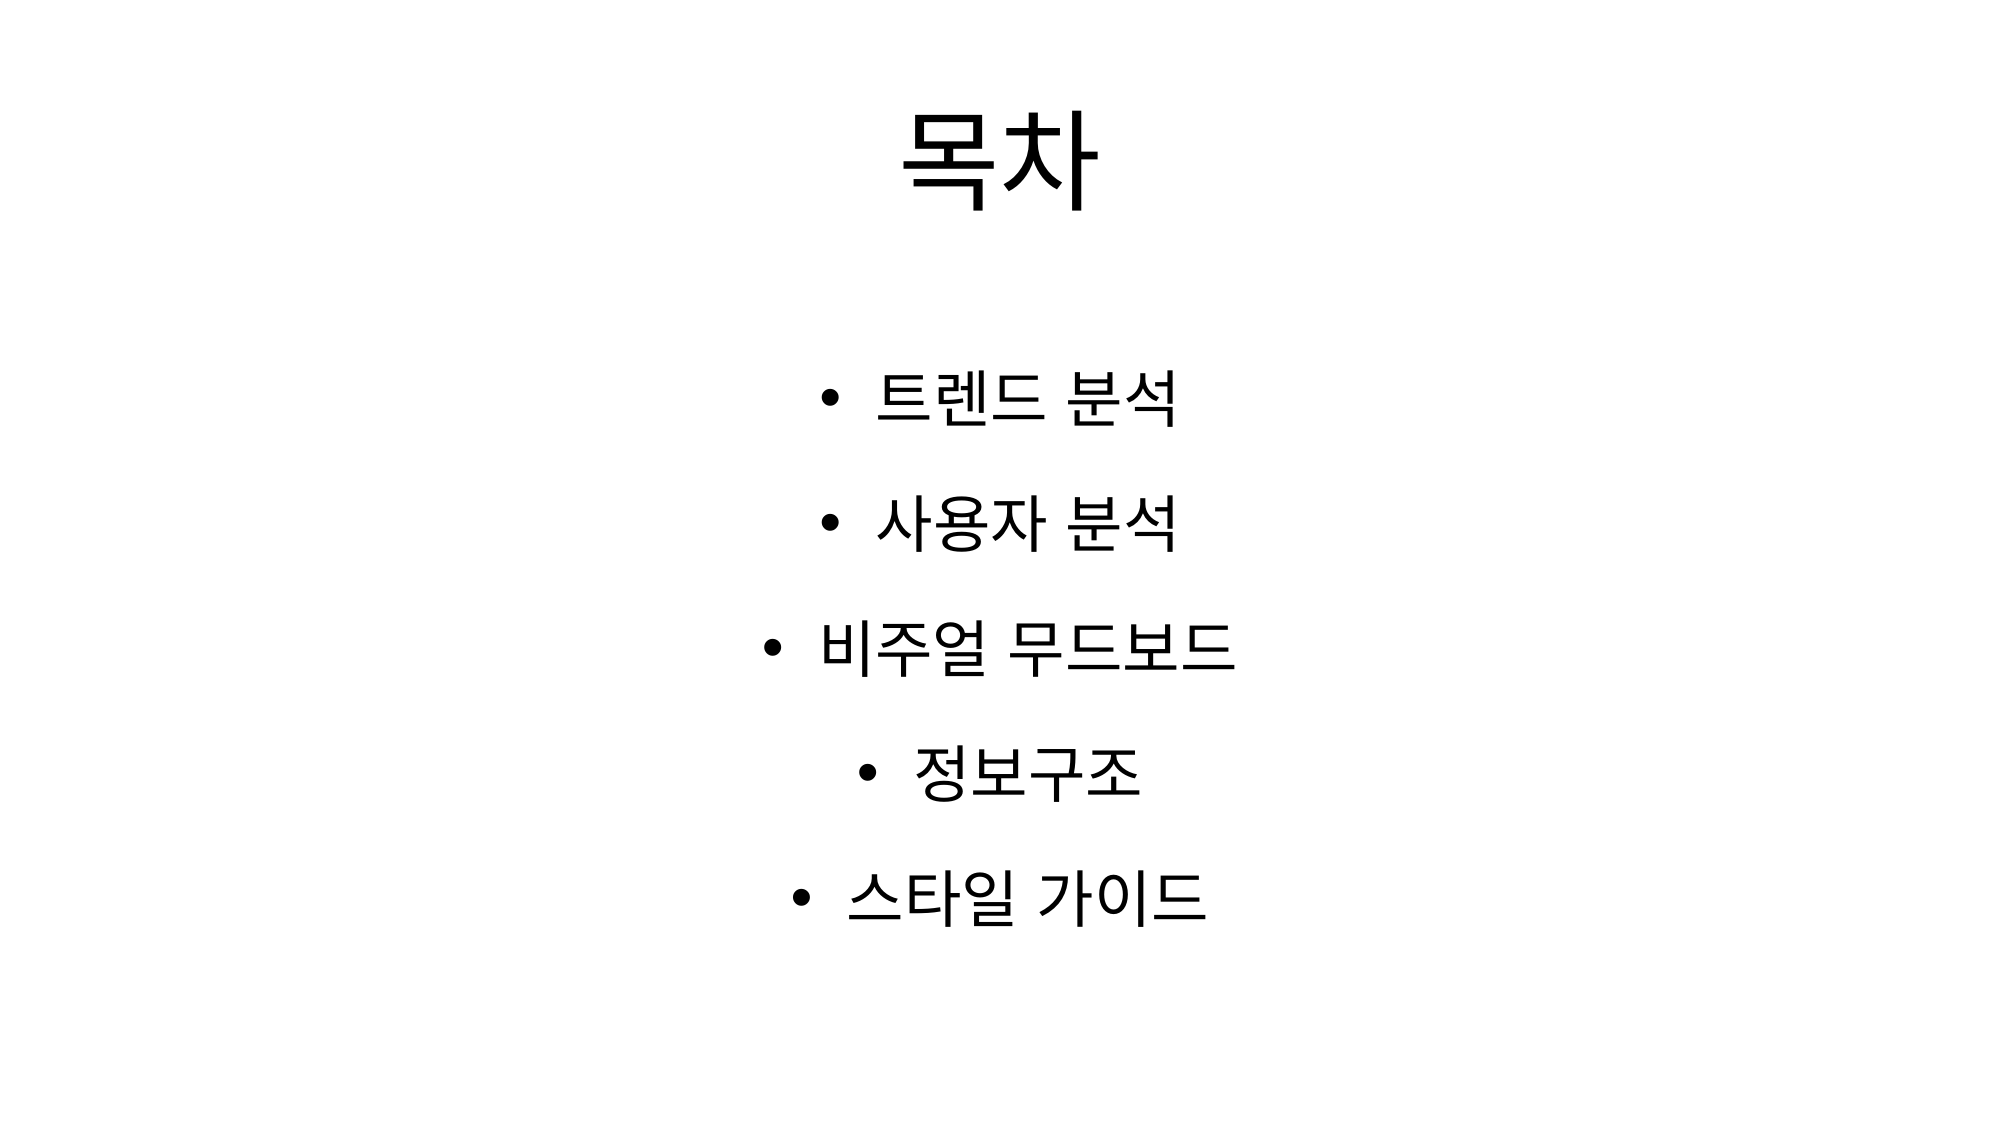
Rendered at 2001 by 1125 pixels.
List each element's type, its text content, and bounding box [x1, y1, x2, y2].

list 트렌드 분석 사용자 분석 비주얼 무드보드 정보구조 스타일 가이드 [468, 314, 1532, 936]
title 목차 [99, 64, 1900, 253]
